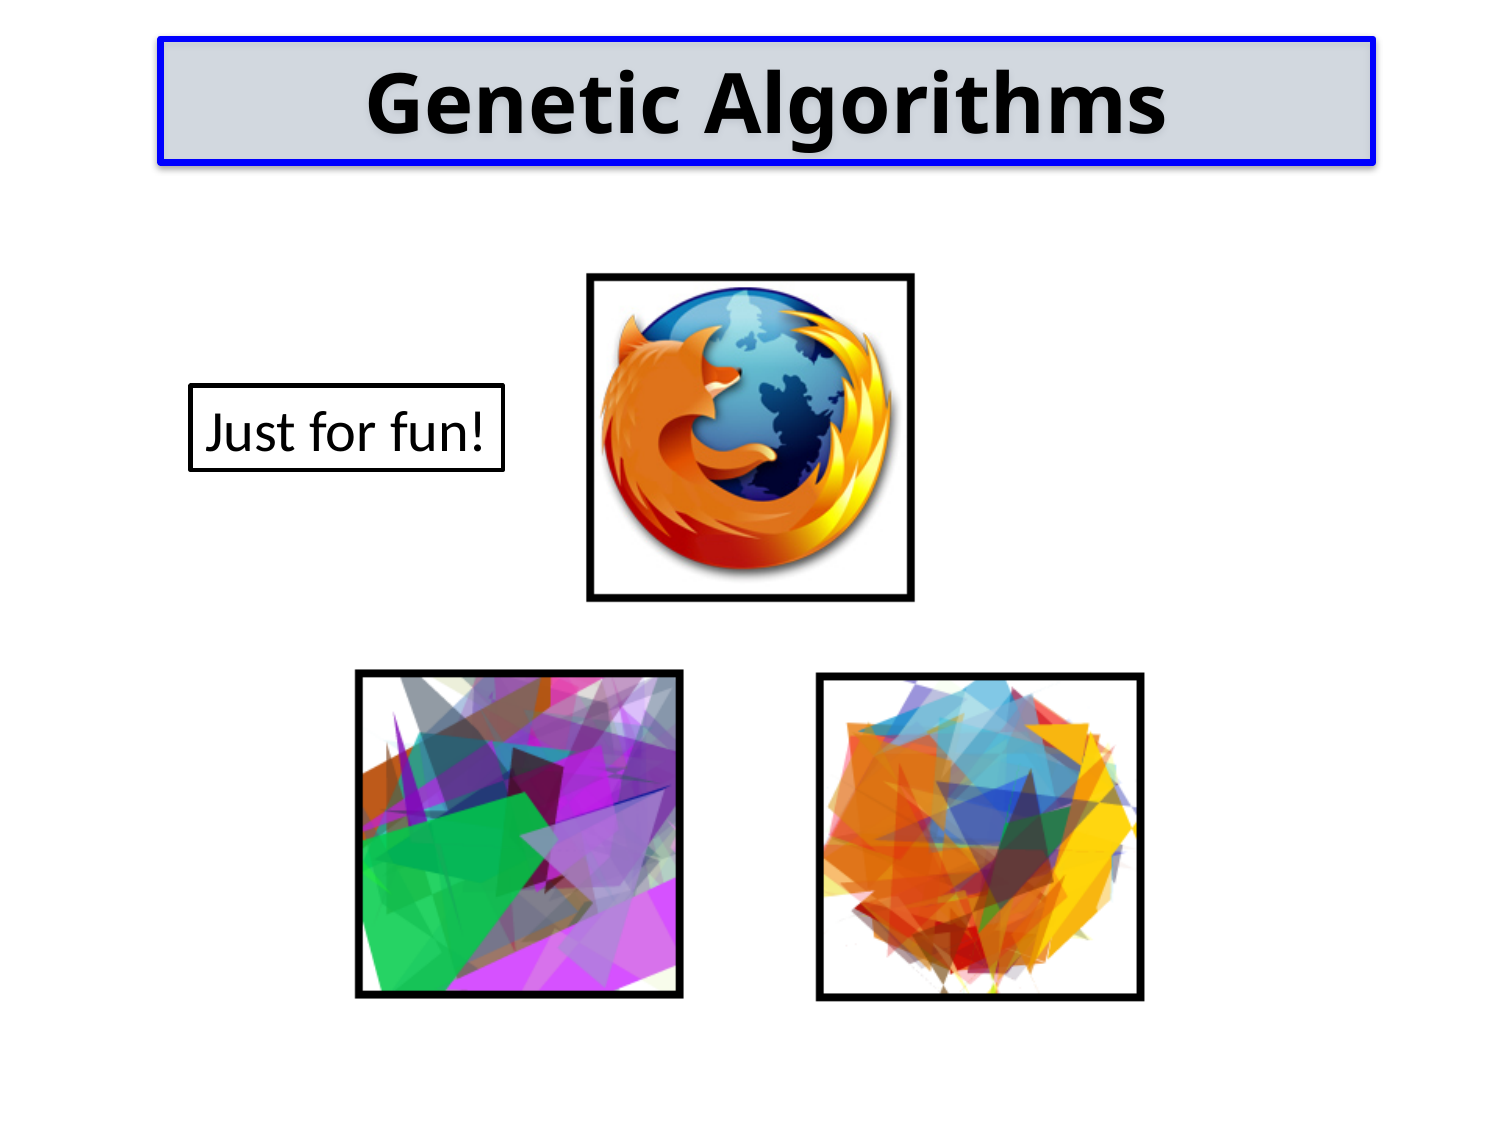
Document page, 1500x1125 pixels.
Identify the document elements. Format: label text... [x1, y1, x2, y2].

text_box Just for fun! [188, 383, 505, 472]
picture [348, 665, 687, 1003]
picture [798, 665, 1163, 1009]
picture [549, 262, 929, 610]
text_box Genetic Algorithms [157, 36, 1376, 166]
